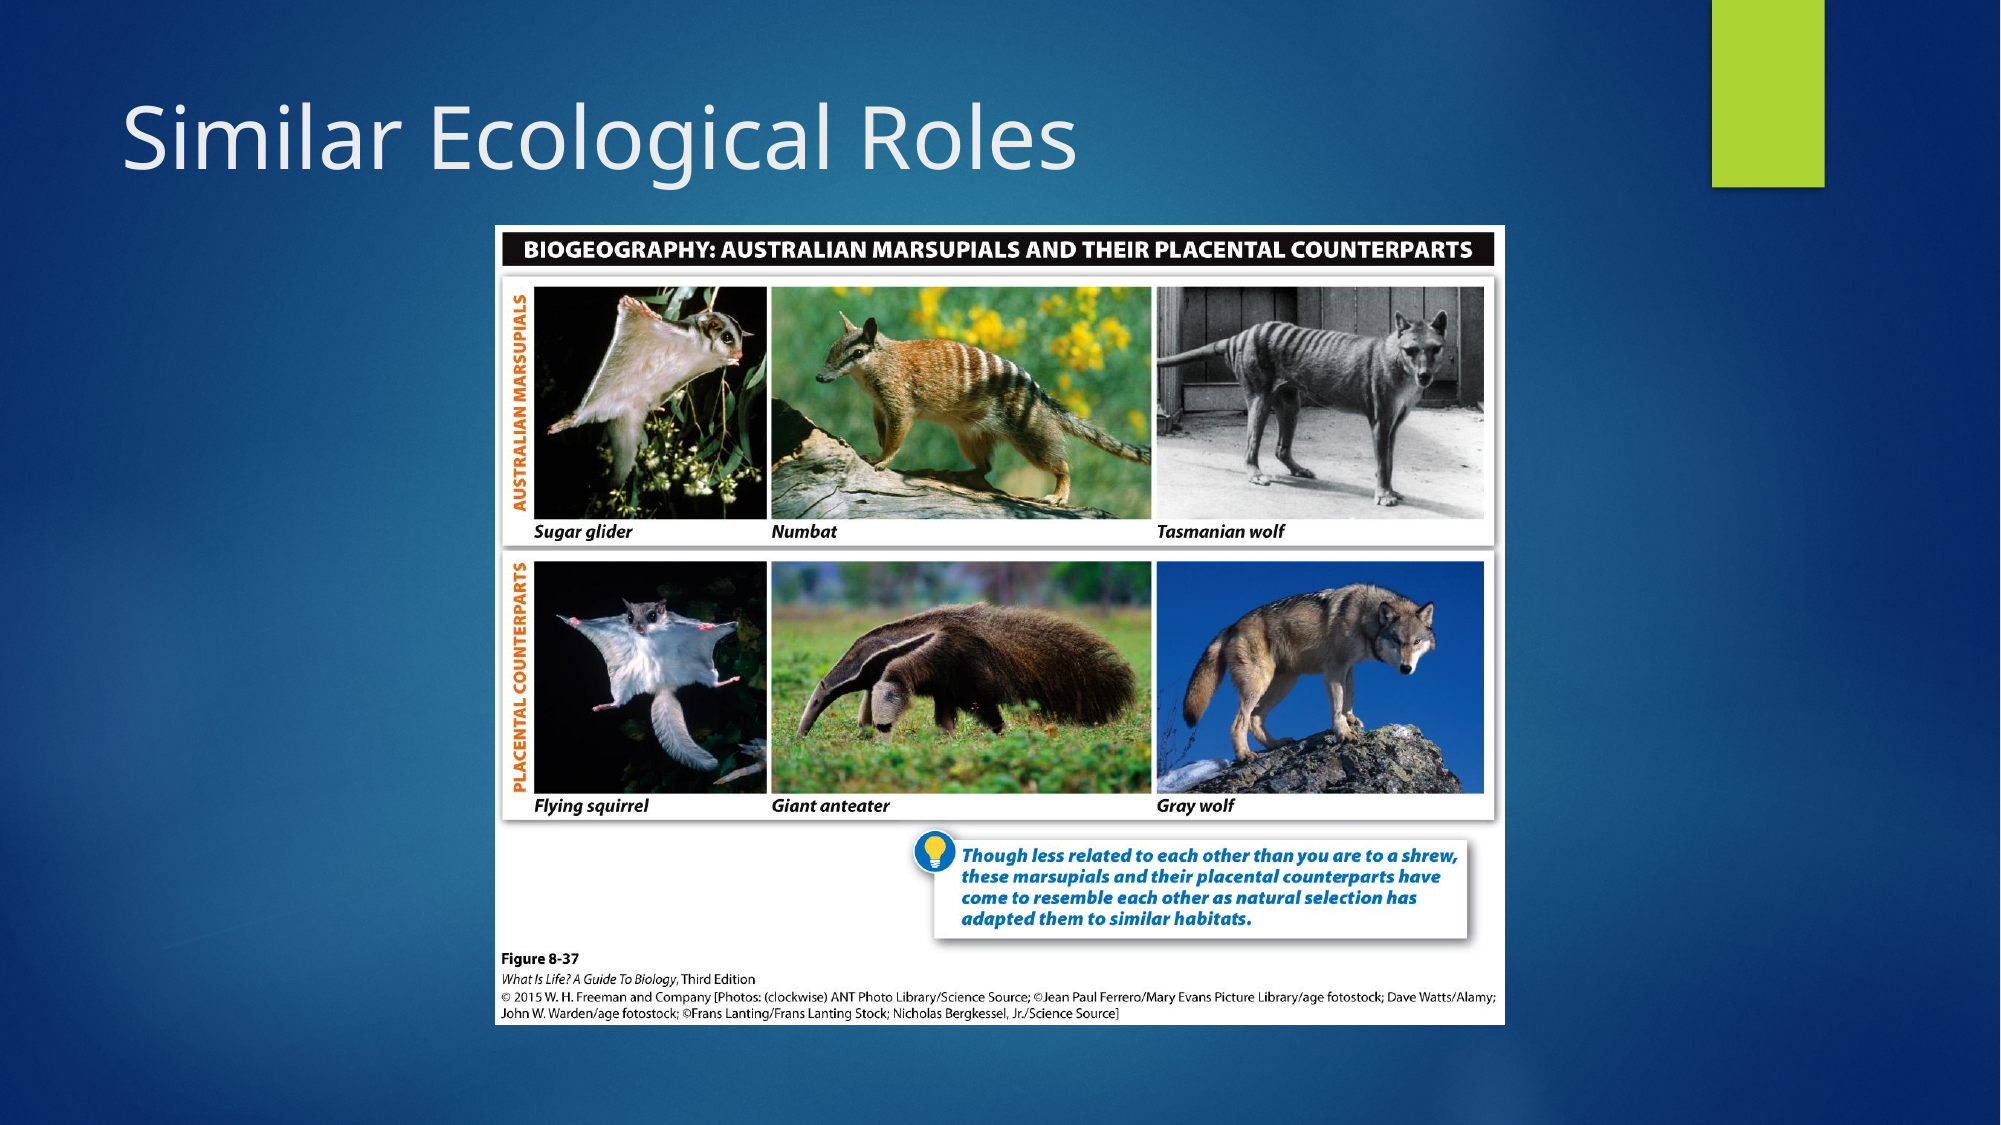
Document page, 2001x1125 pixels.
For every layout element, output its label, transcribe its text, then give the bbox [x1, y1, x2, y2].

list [494, 225, 1506, 1026]
picture [0, 0, 2001, 1125]
title Similar Ecological Roles [106, 74, 1649, 304]
